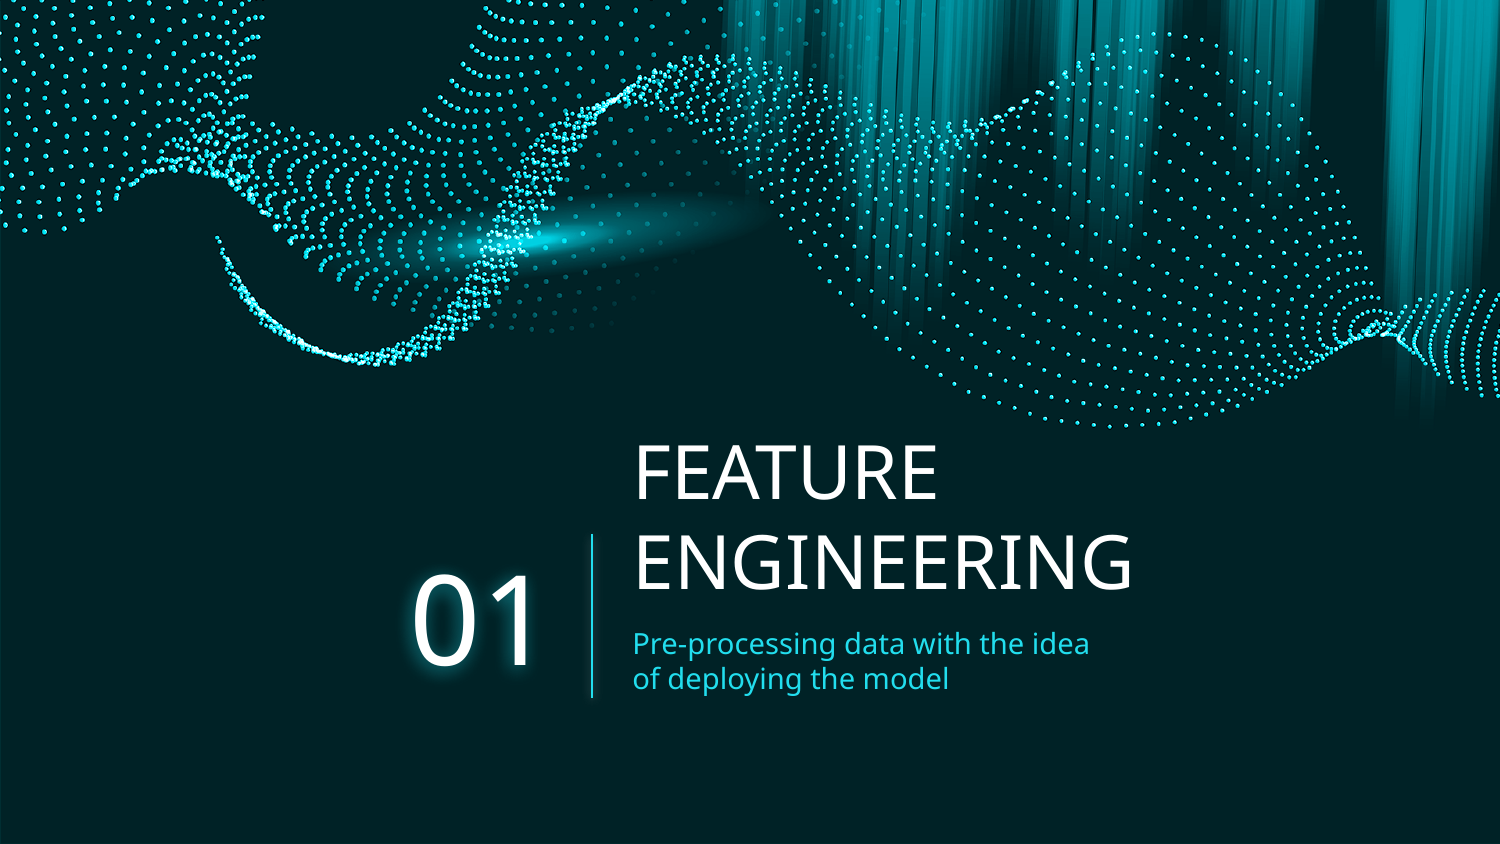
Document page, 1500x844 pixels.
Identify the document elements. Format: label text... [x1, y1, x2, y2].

title FEATURE ENGINEERING [617, 521, 1248, 620]
title 01 [171, 539, 568, 693]
picture [0, 0, 1500, 844]
subtitle Pre-processing data with the idea of deploying the model [617, 610, 1121, 687]
